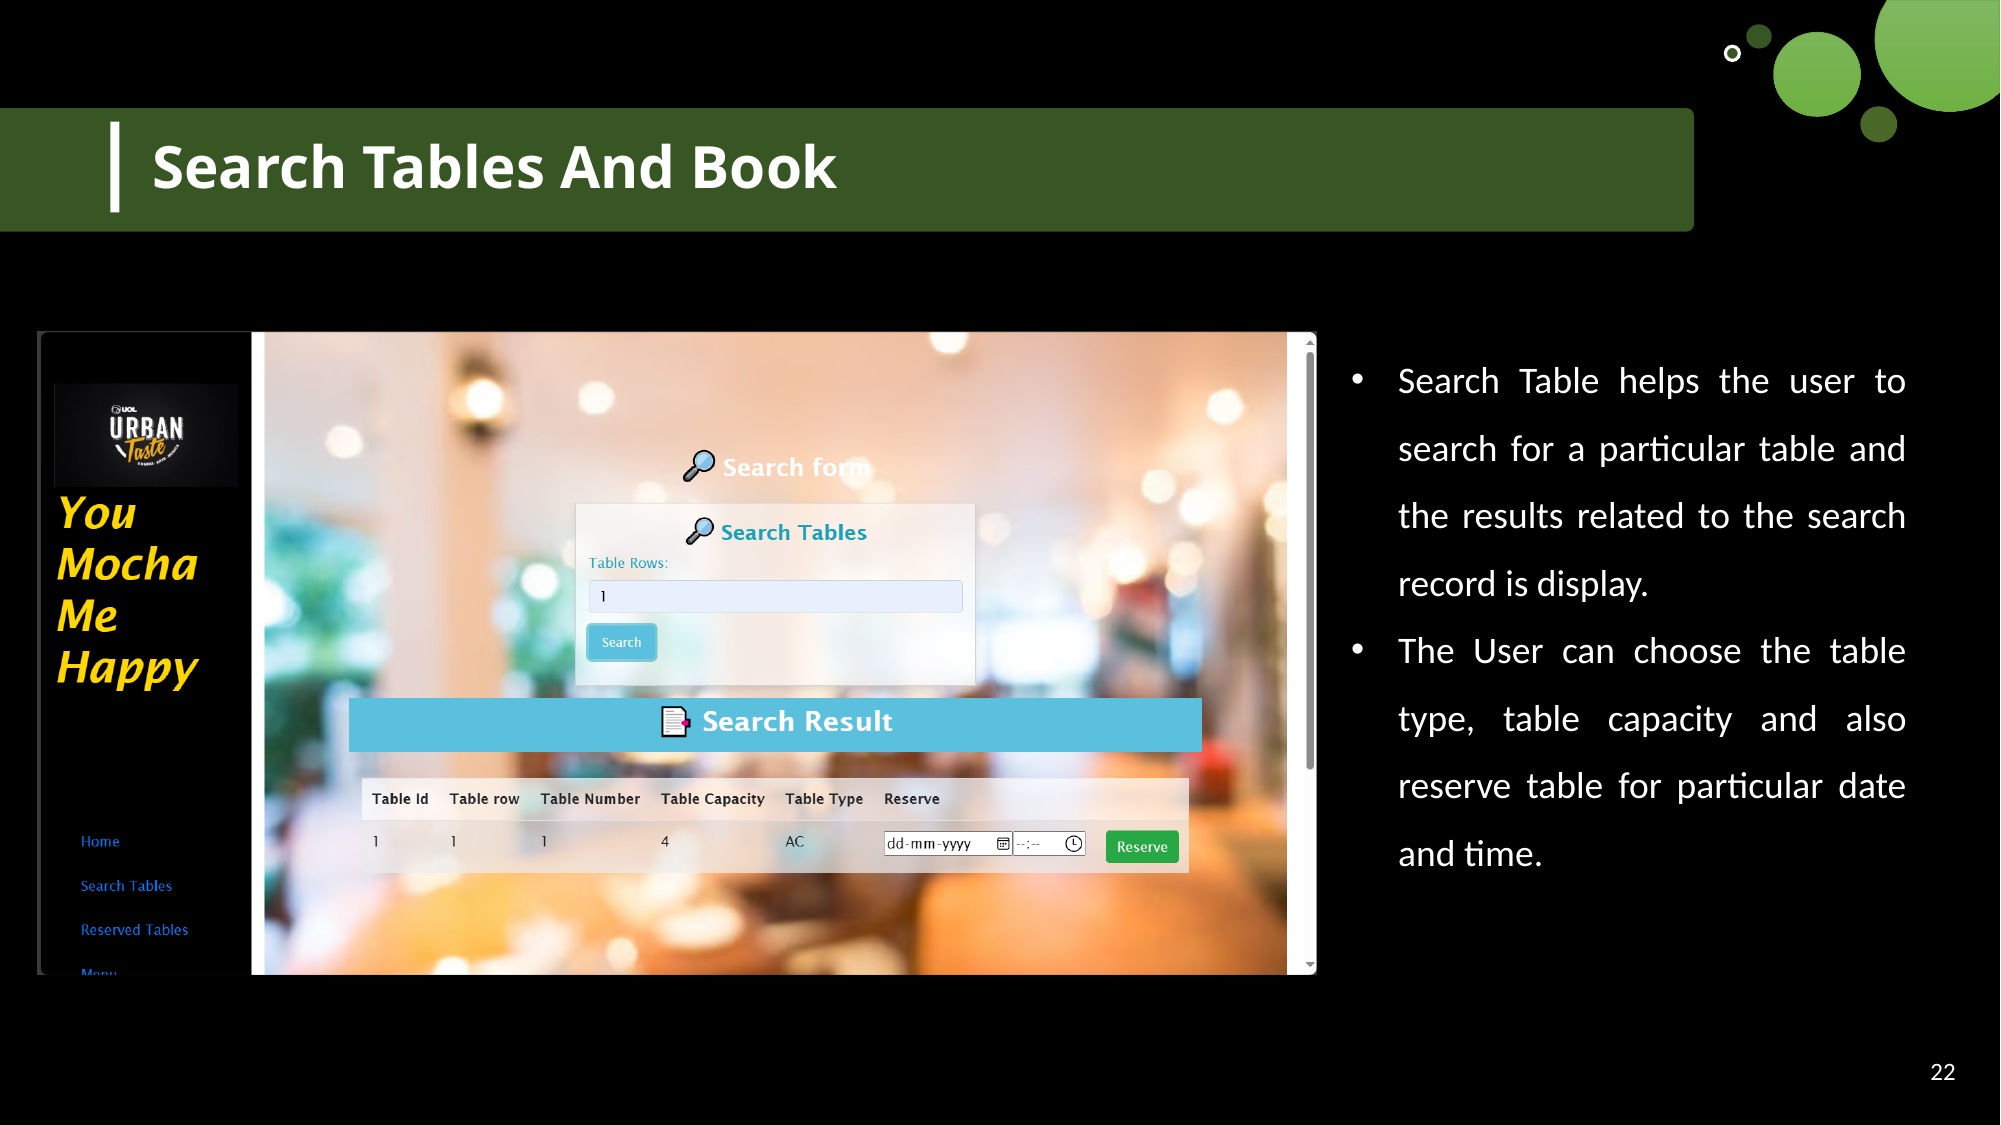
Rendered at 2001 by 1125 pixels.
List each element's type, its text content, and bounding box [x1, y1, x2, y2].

picture [37, 330, 1317, 975]
text_box Search Table helps the user to search for a particular table and the results related to the search record is display. The User can choose the table type, table capacity and also reserve table for particular date and time. [1336, 326, 1922, 882]
title Search Tables And Book [137, 108, 1677, 232]
slide_number 22 [1520, 1040, 1971, 1101]
